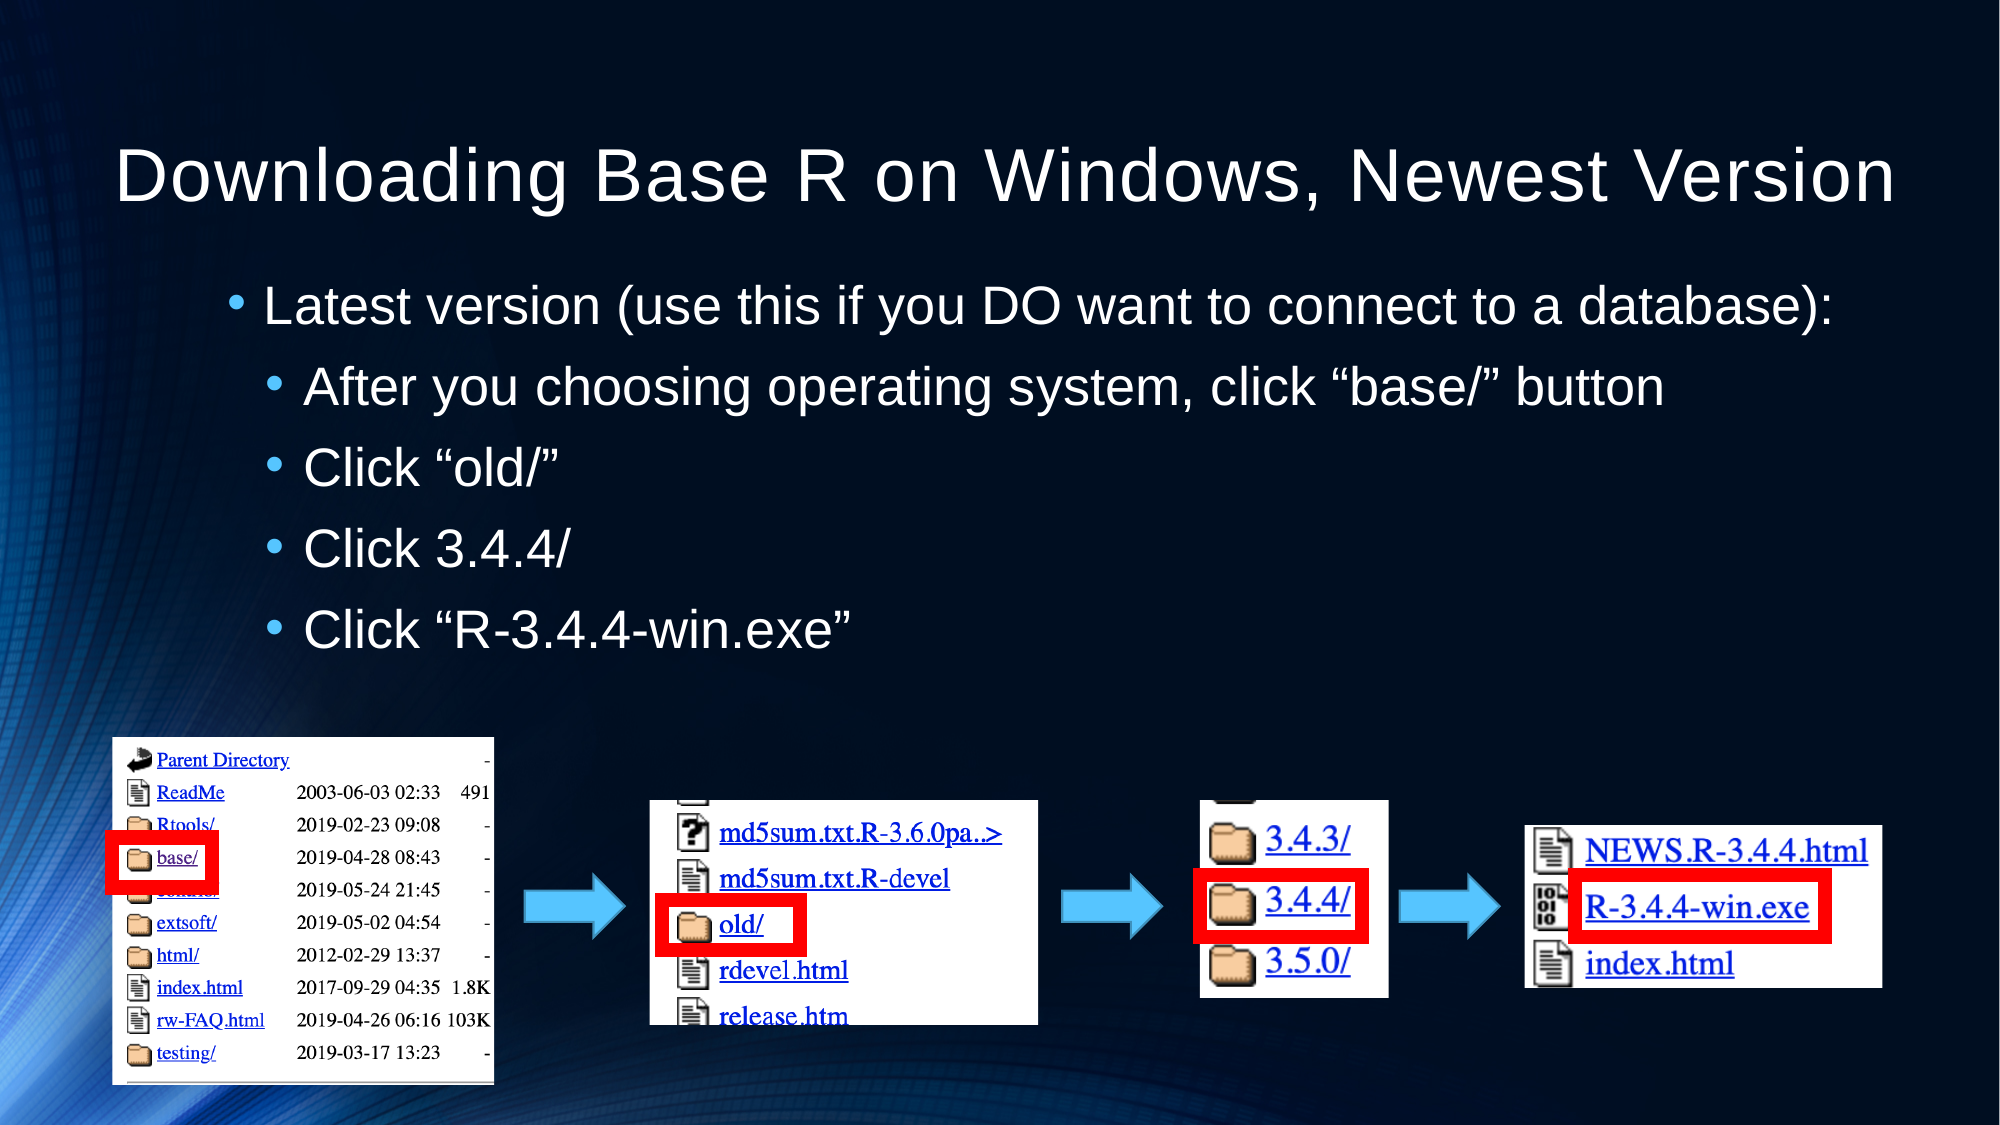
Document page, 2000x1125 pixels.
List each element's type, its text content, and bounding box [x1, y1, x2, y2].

text_box [1398, 872, 1502, 940]
list Latest version (use this if you DO want to connect to a database): After you choosing operating system, click “base/” button Click “old/” Click 3.4.4/ Click “R-3.4.4-win.exe” [212, 275, 1875, 763]
text_box [1061, 872, 1164, 940]
picture [0, 0, 2000, 1125]
text_box [523, 872, 627, 940]
title Downloading Base R on Windows, Newest Version [99, 0, 1938, 225]
